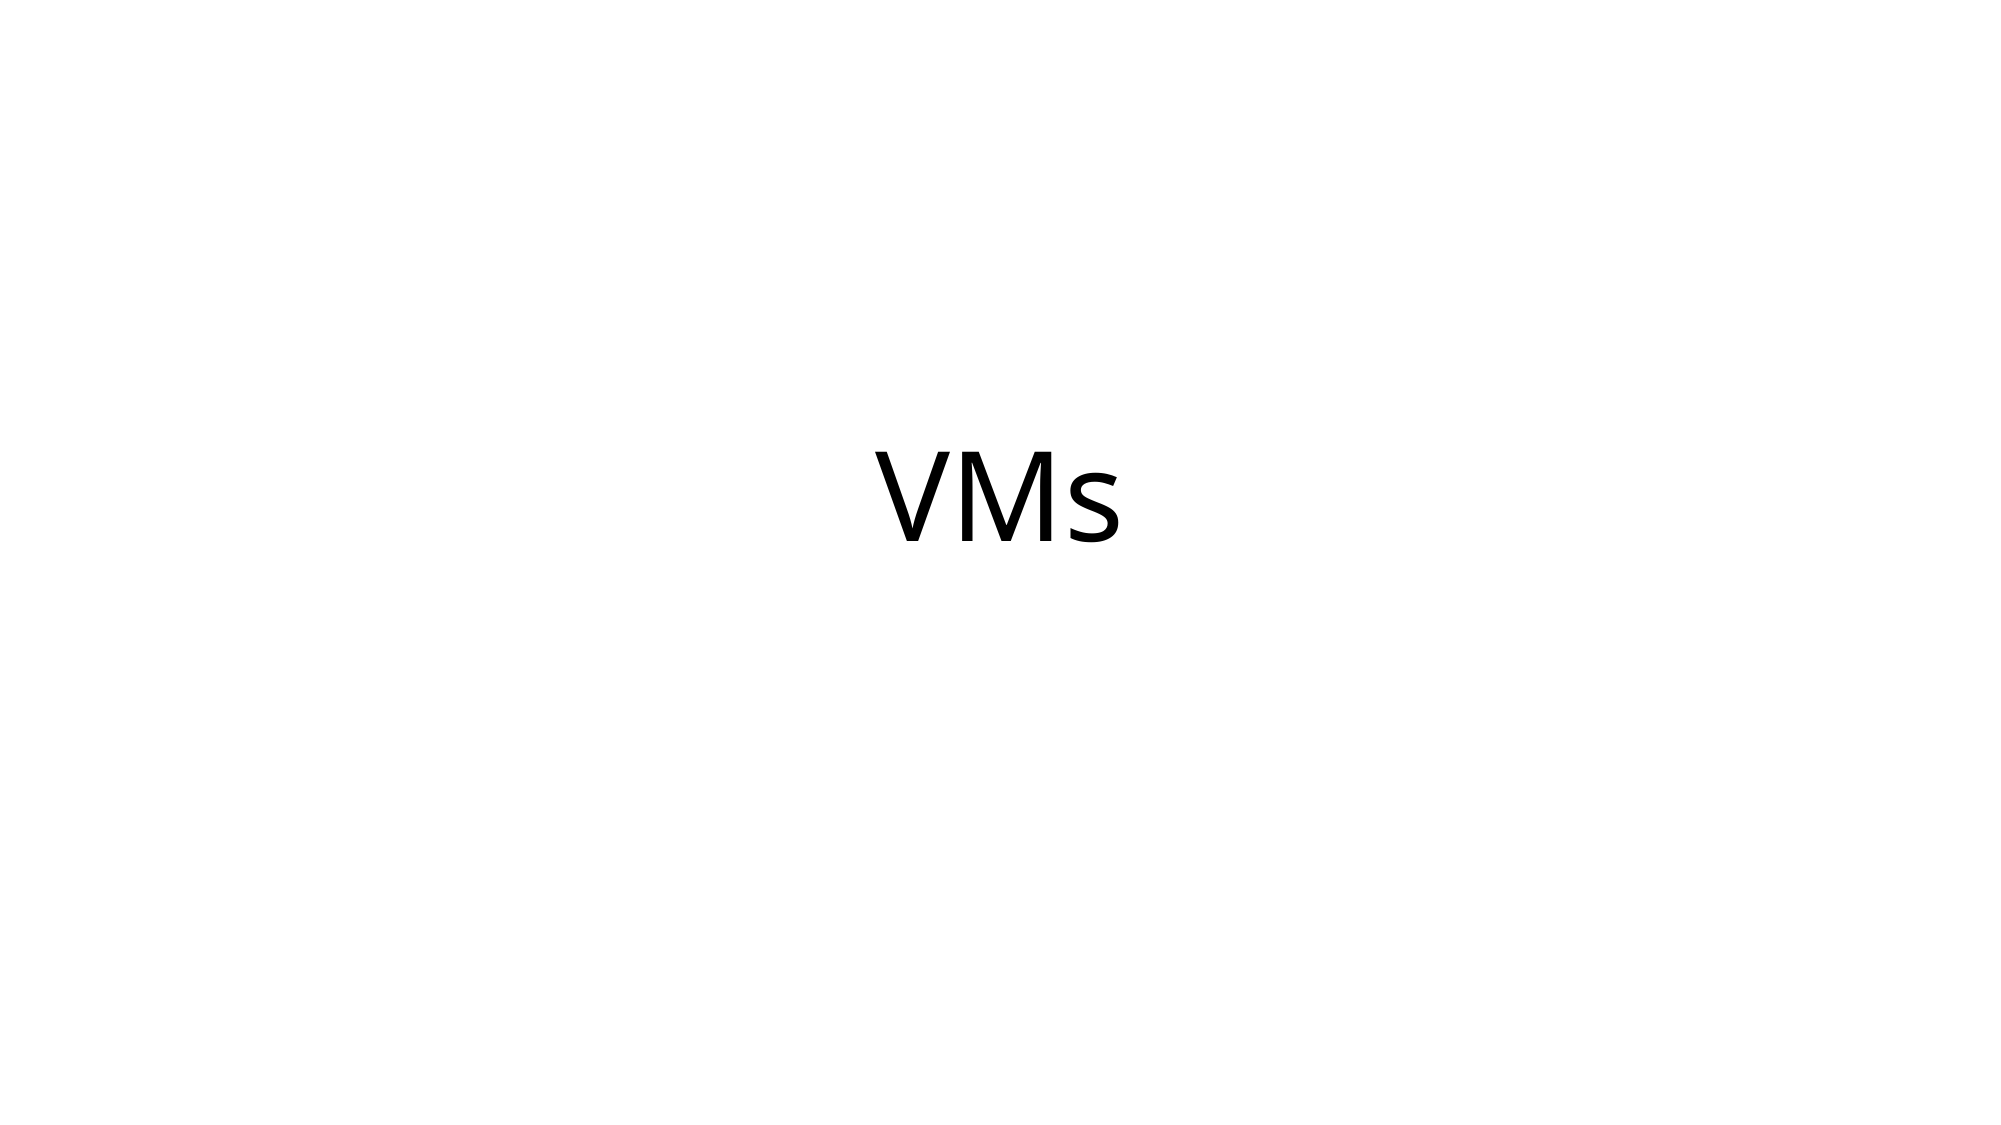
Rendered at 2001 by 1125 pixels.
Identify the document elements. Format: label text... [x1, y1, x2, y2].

title VMs [249, 184, 1750, 576]
